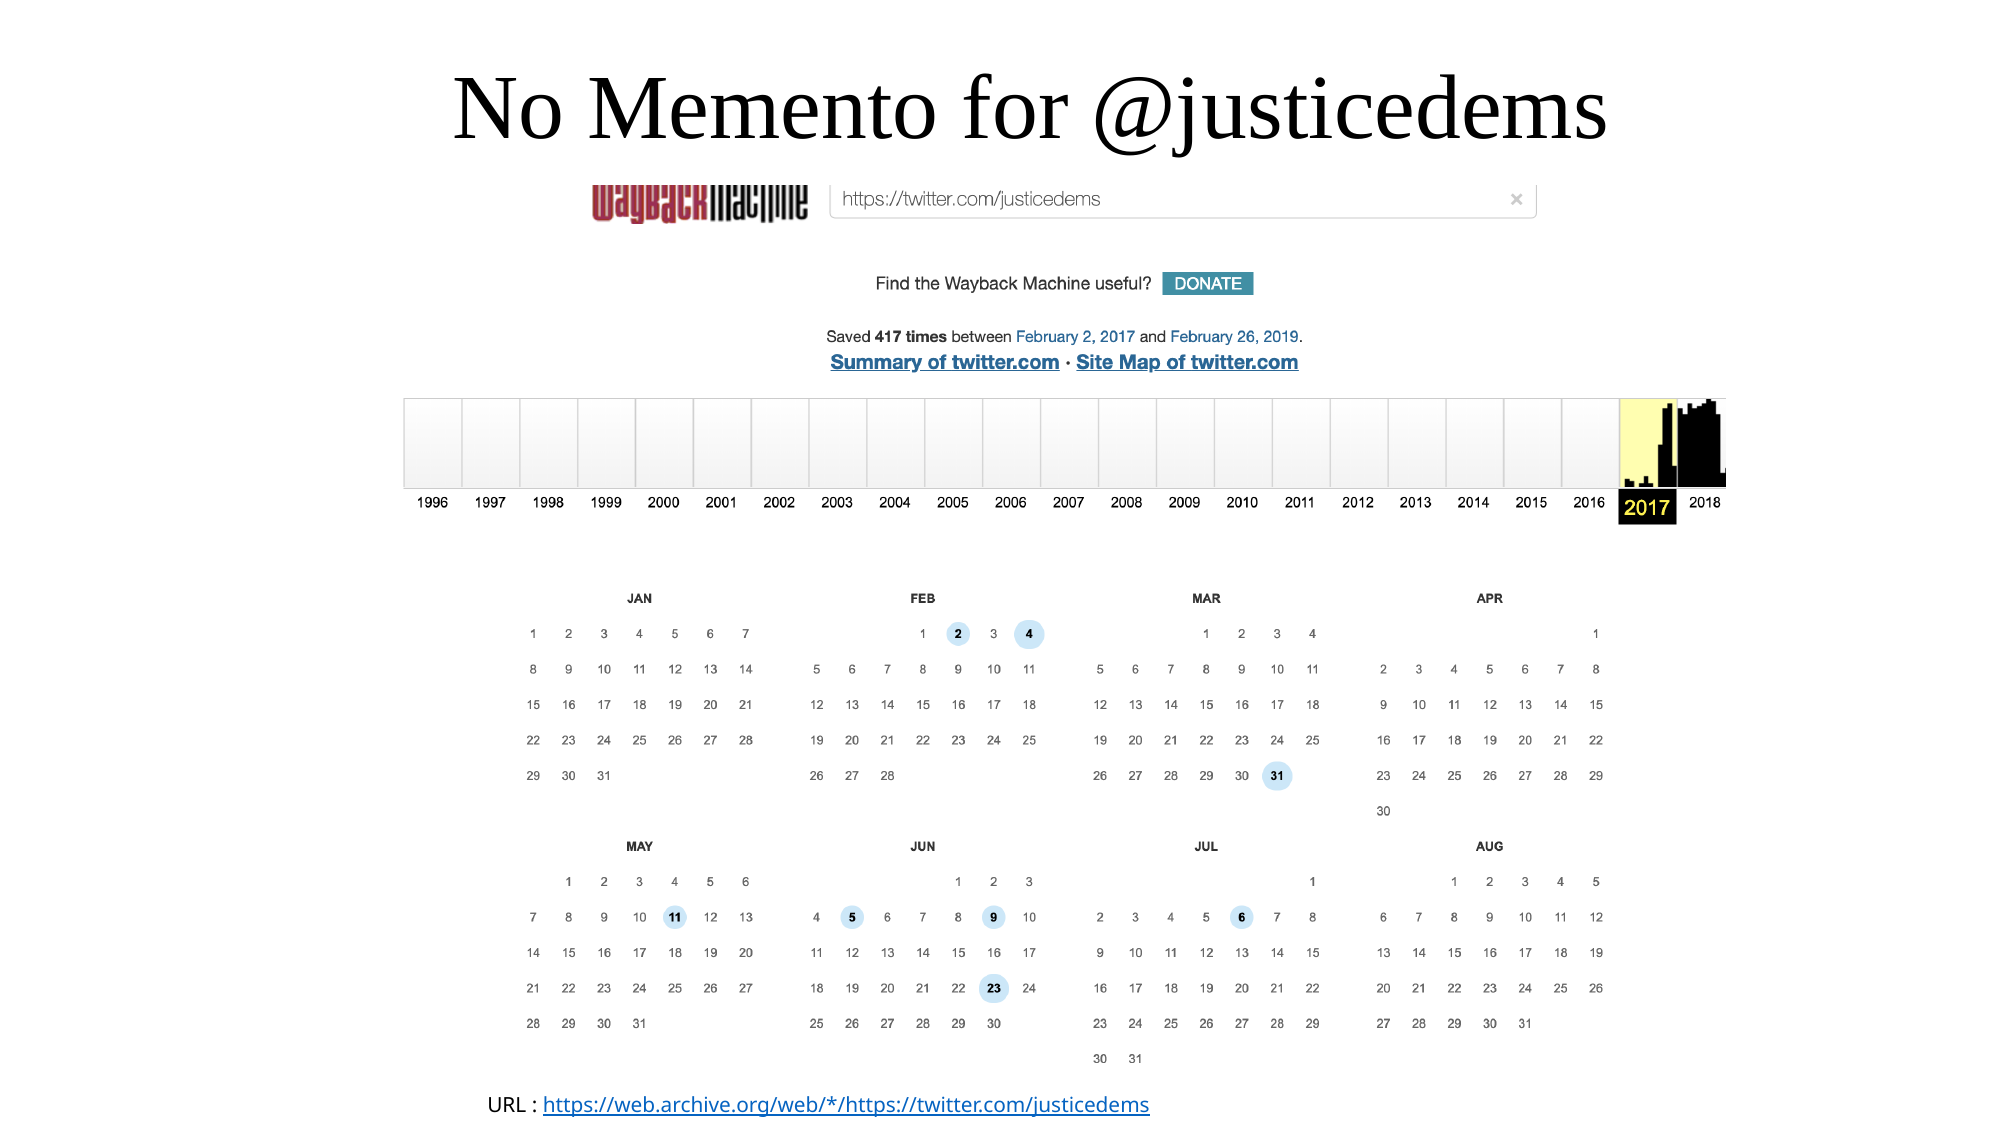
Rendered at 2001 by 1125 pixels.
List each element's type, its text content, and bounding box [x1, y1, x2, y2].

text_box URL : https://web.archive.org/web/*/https://twitter.com/justicedems [472, 1084, 1170, 1125]
title No Memento for @justicedems [137, 0, 1863, 218]
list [387, 185, 1744, 1063]
